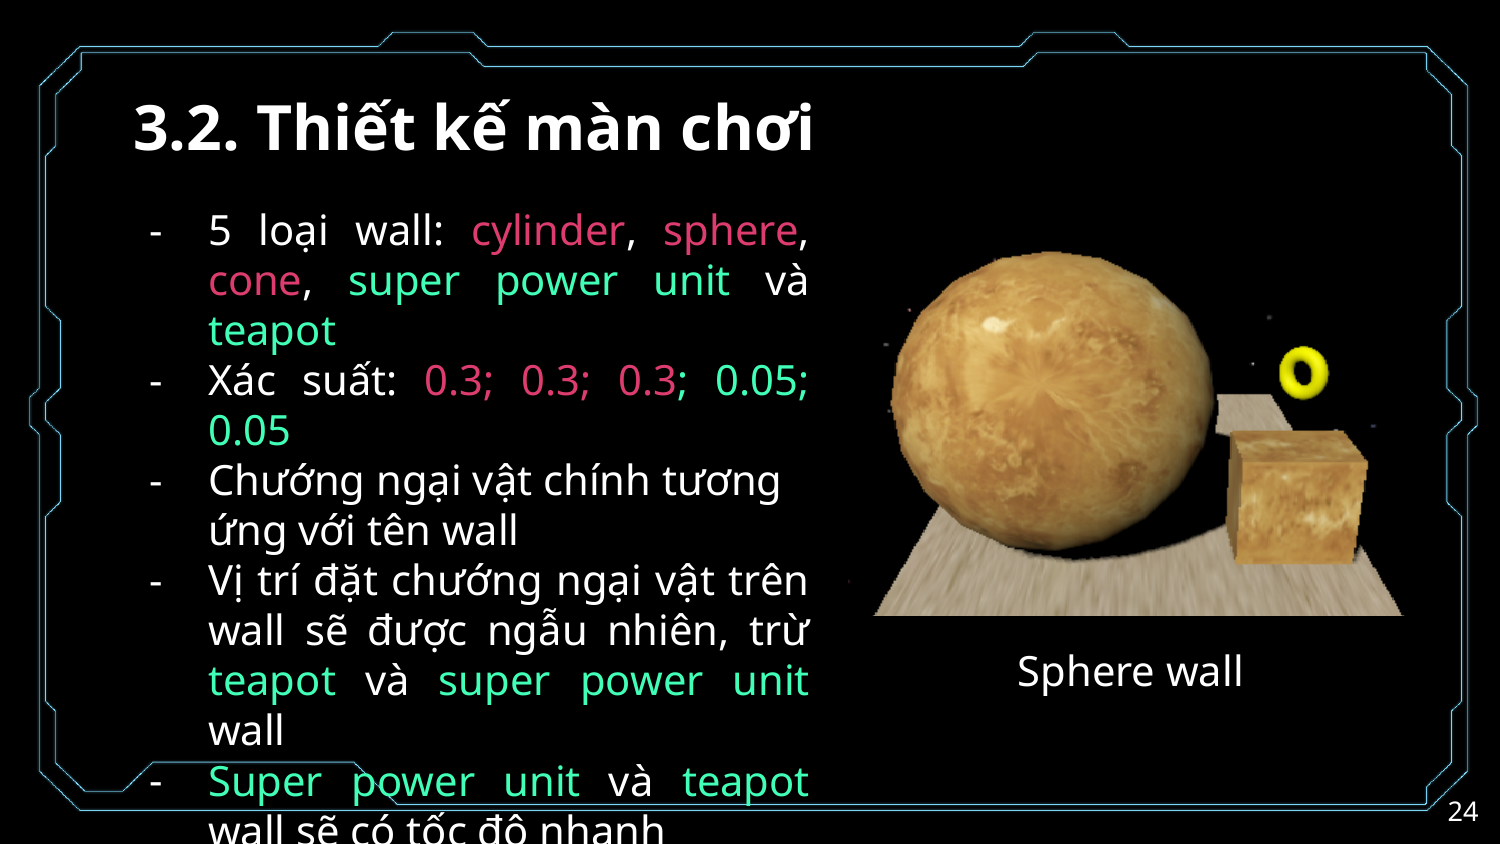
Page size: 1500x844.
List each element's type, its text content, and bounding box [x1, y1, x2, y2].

slide_number ‹#› [1403, 779, 1494, 844]
title 3.2. Thiết kế màn chơi [118, 72, 1382, 167]
list Sphere wall [871, 629, 1390, 699]
list 5 loại wall: cylinder, sphere, cone, super power unit và teapot Xác suất: 0.3; 0.3; 0.3; 0.05; 0.05 Chướng ngại vật chính tương ứng với tên wall Vị trí đặt chướng ngại vật trên wall sẽ được ngẫu nhiên, trừ teapot và super power unit wall Super power unit và teapot wall sẽ có tốc độ nhanh [118, 189, 826, 727]
picture [0, 0, 1500, 844]
